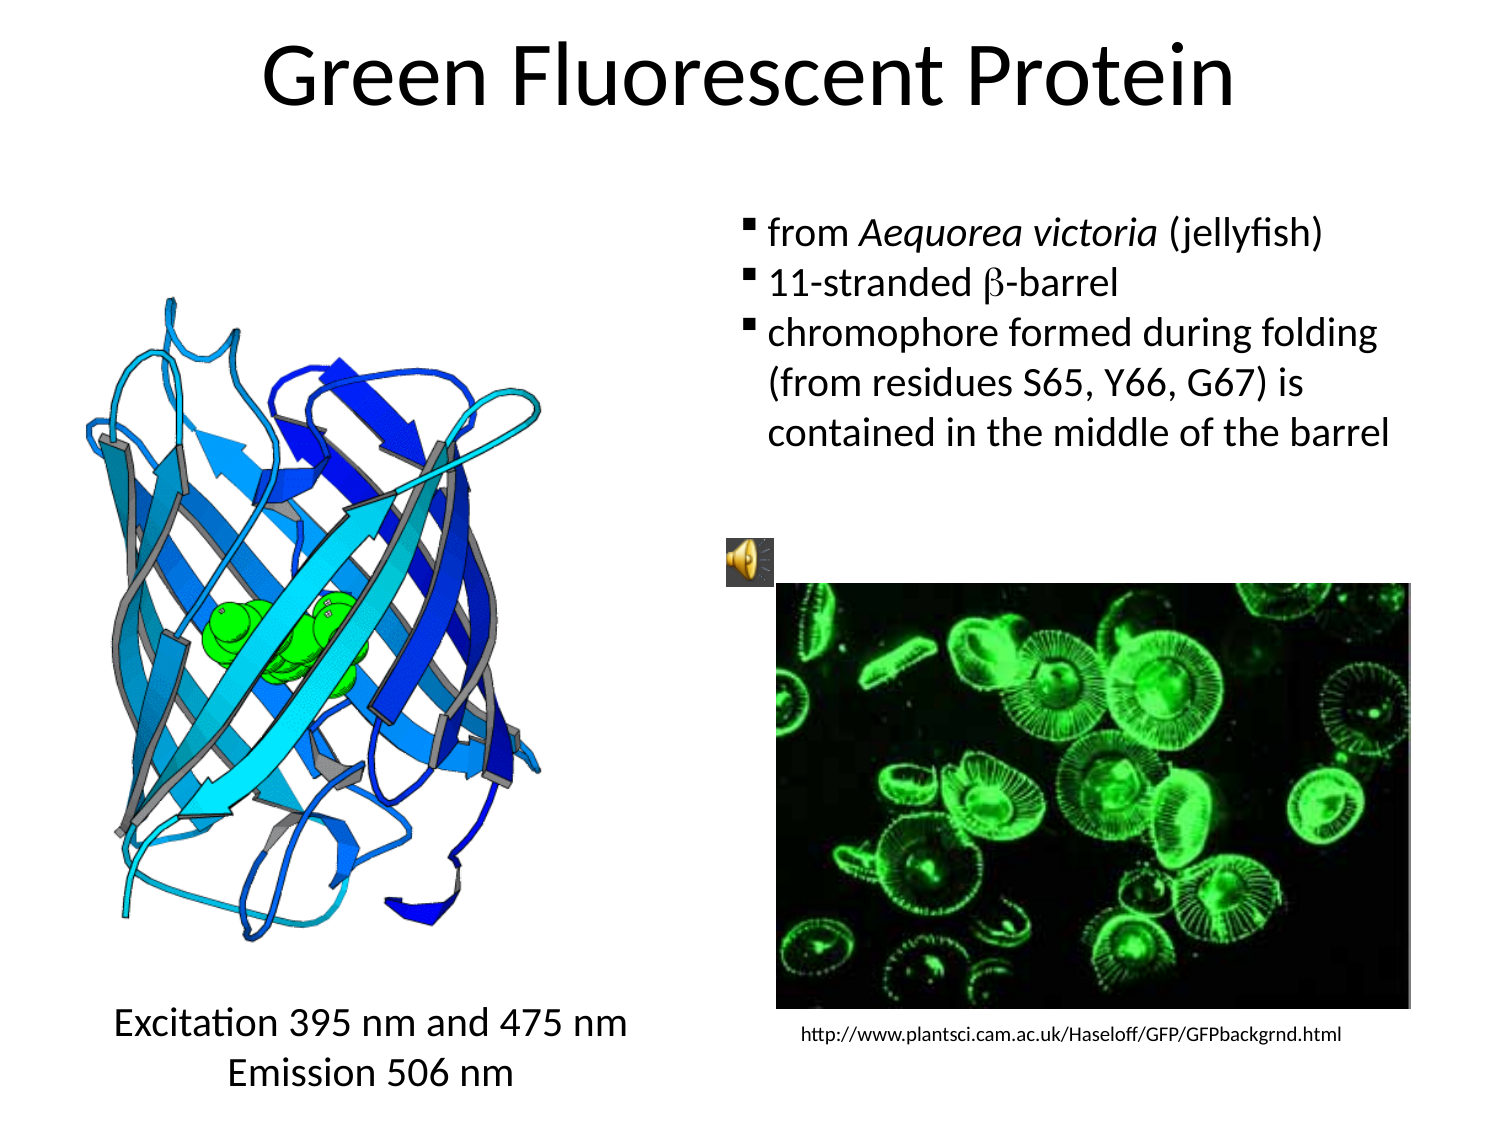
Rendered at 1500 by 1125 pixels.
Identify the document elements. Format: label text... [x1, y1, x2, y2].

text_box from Aequorea victoria (jellyfish) 11-stranded -barrel chromophore formed during folding (from residues S65, Y66, G67) is contained in the middle of the barrel [725, 197, 1450, 463]
text_box Excitation 395 nm and 475 nm Emission 506 nm [98, 987, 644, 1103]
title Green Fluorescent Protein [75, 0, 1425, 163]
picture [724, 537, 1411, 1010]
text_box http://www.plantsci.cam.ac.uk/Haseloff/GFP/GFPbackgrnd.html [786, 1018, 1399, 1053]
picture [77, 274, 553, 954]
